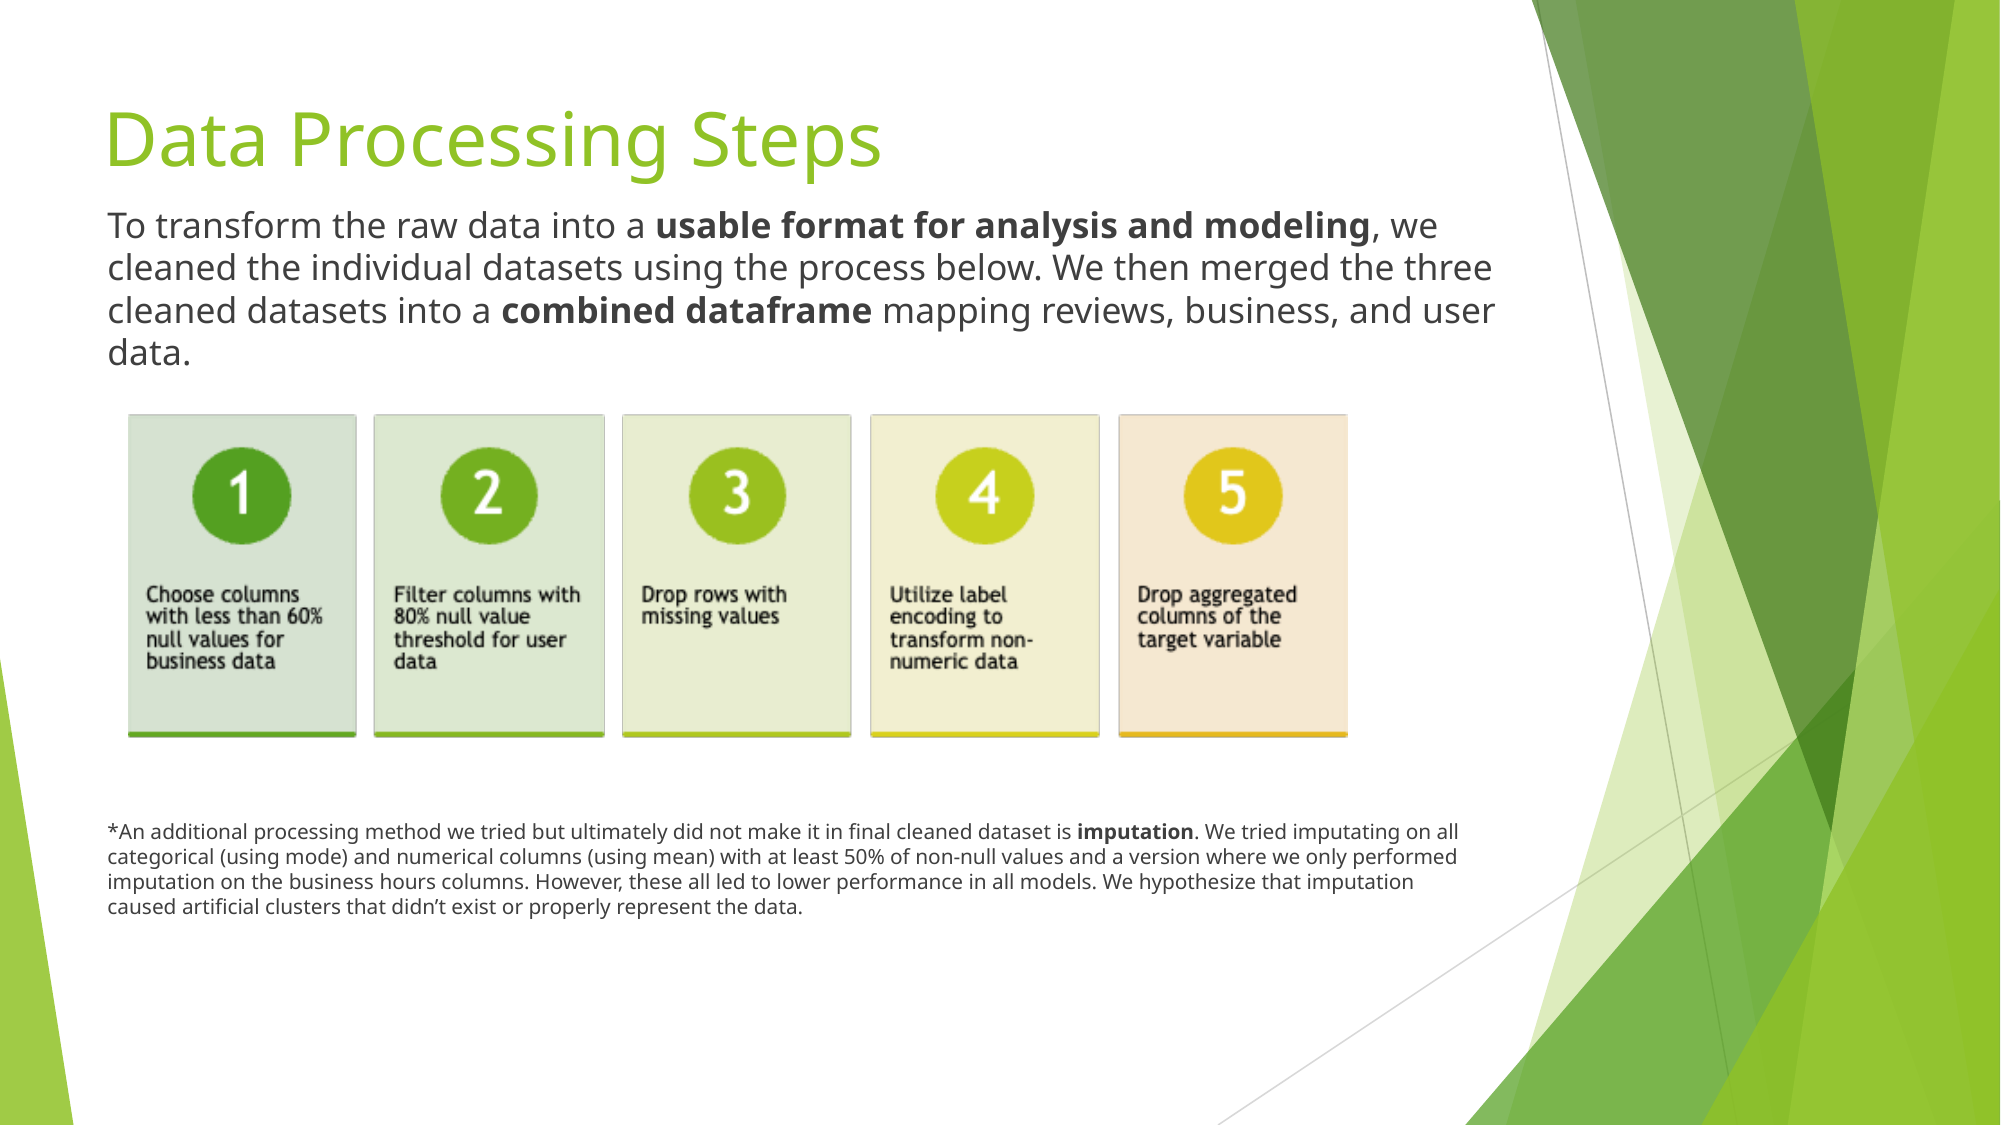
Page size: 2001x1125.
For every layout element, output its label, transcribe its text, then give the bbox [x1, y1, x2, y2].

title Data Processing Steps [88, 83, 1499, 301]
text_box *An additional processing method we tried but ultimately did not make it in final cleaned dataset is imputation. We tried imputating on all categorical (using mode) and numerical columns (using mean) with at least 50% of non-null values and a version where we only performed imputation on the business hours columns. However, these all led to lower performance in all models. We hypothesize that imputation caused artificial clusters that didn’t exist or properly represent the data. [92, 803, 1503, 934]
picture [127, 300, 1348, 852]
text_box To transform the raw data into a usable format for analysis and modeling, we cleaned the individual datasets using the process below. We then merged the three cleaned datasets into a combined dataframe mapping reviews, business, and user data. [92, 187, 1568, 388]
